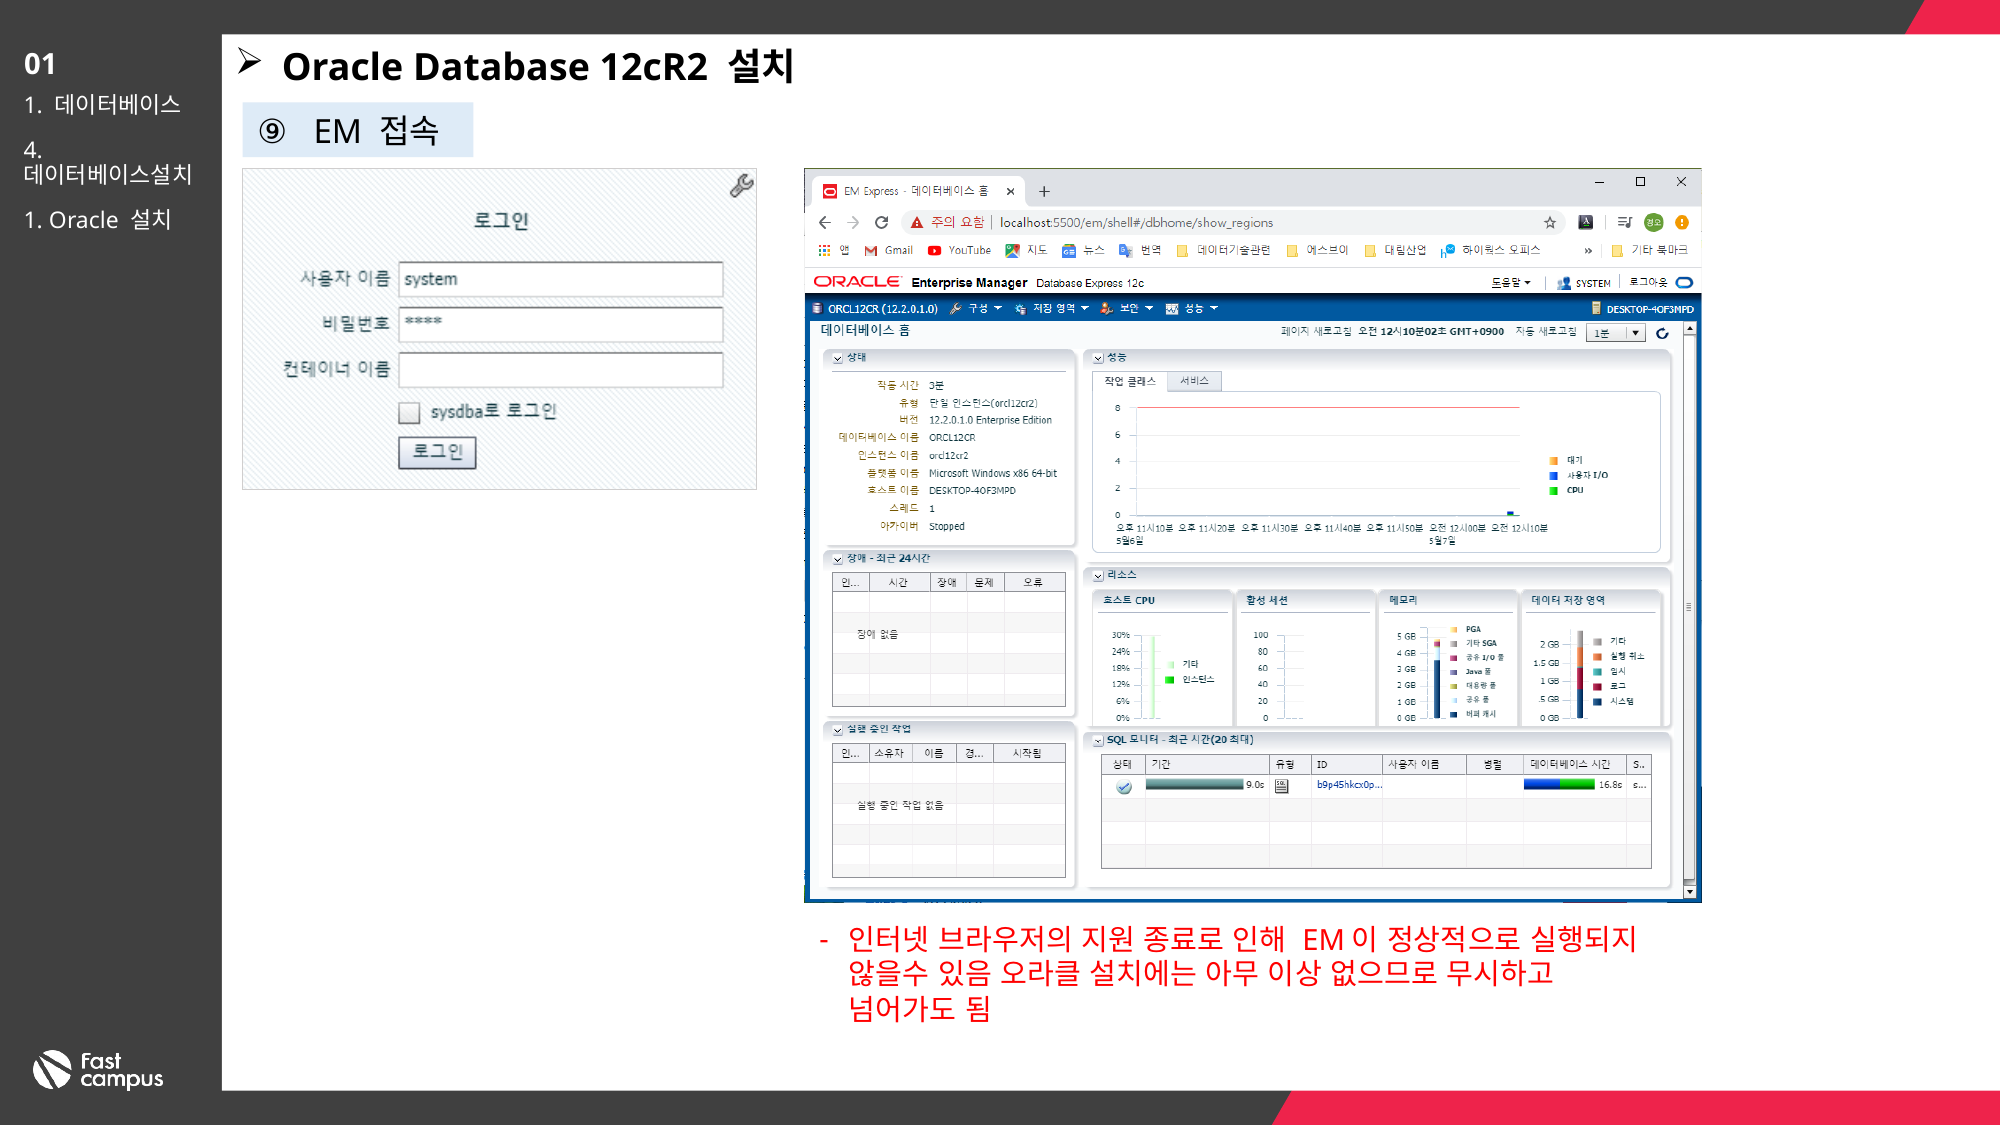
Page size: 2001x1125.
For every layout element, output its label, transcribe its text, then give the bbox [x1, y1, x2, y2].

list 01 [9, 41, 220, 86]
picture [242, 167, 757, 490]
text_box EM 접속 [242, 102, 474, 158]
text_box Oracle Database 12cR2 설치 [220, 35, 812, 96]
text_box 인터넷 브라우저의 지원 종료로 인해 EM이 정상적으로 실행되지 않을수 있음 오라클 설치에는 아무 이상 없으므로 무시하고 넘어가도 됨 [804, 913, 1662, 1034]
picture [33, 1050, 163, 1091]
picture [804, 168, 1702, 903]
list 1. 데이터베이스 4. 데이터베이스설치 1. Oracle 설치 [8, 86, 229, 291]
